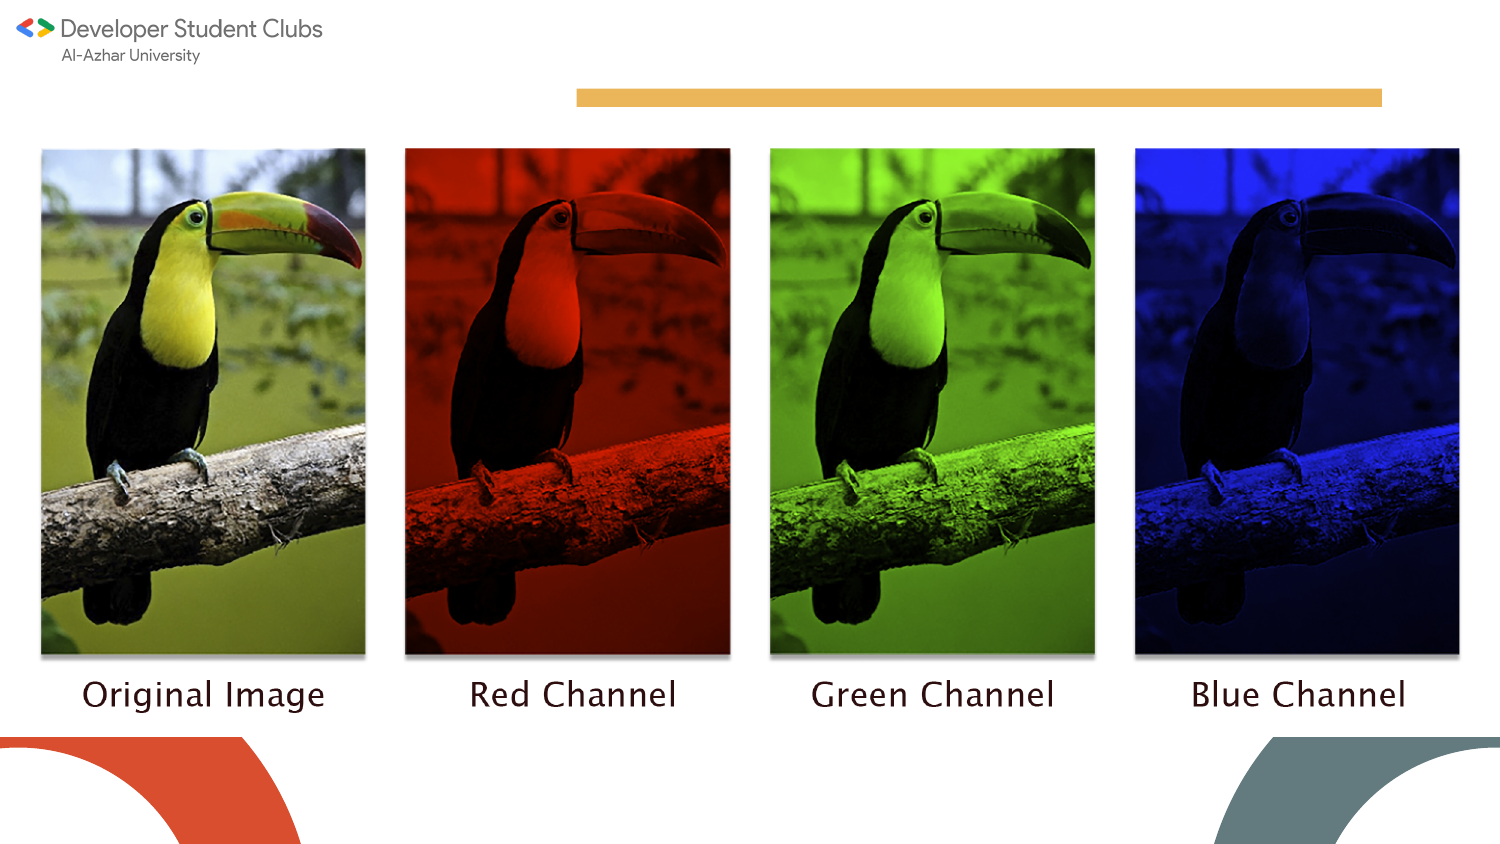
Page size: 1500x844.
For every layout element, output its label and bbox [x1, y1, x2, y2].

picture [0, 107, 1500, 737]
picture [9, 0, 326, 70]
